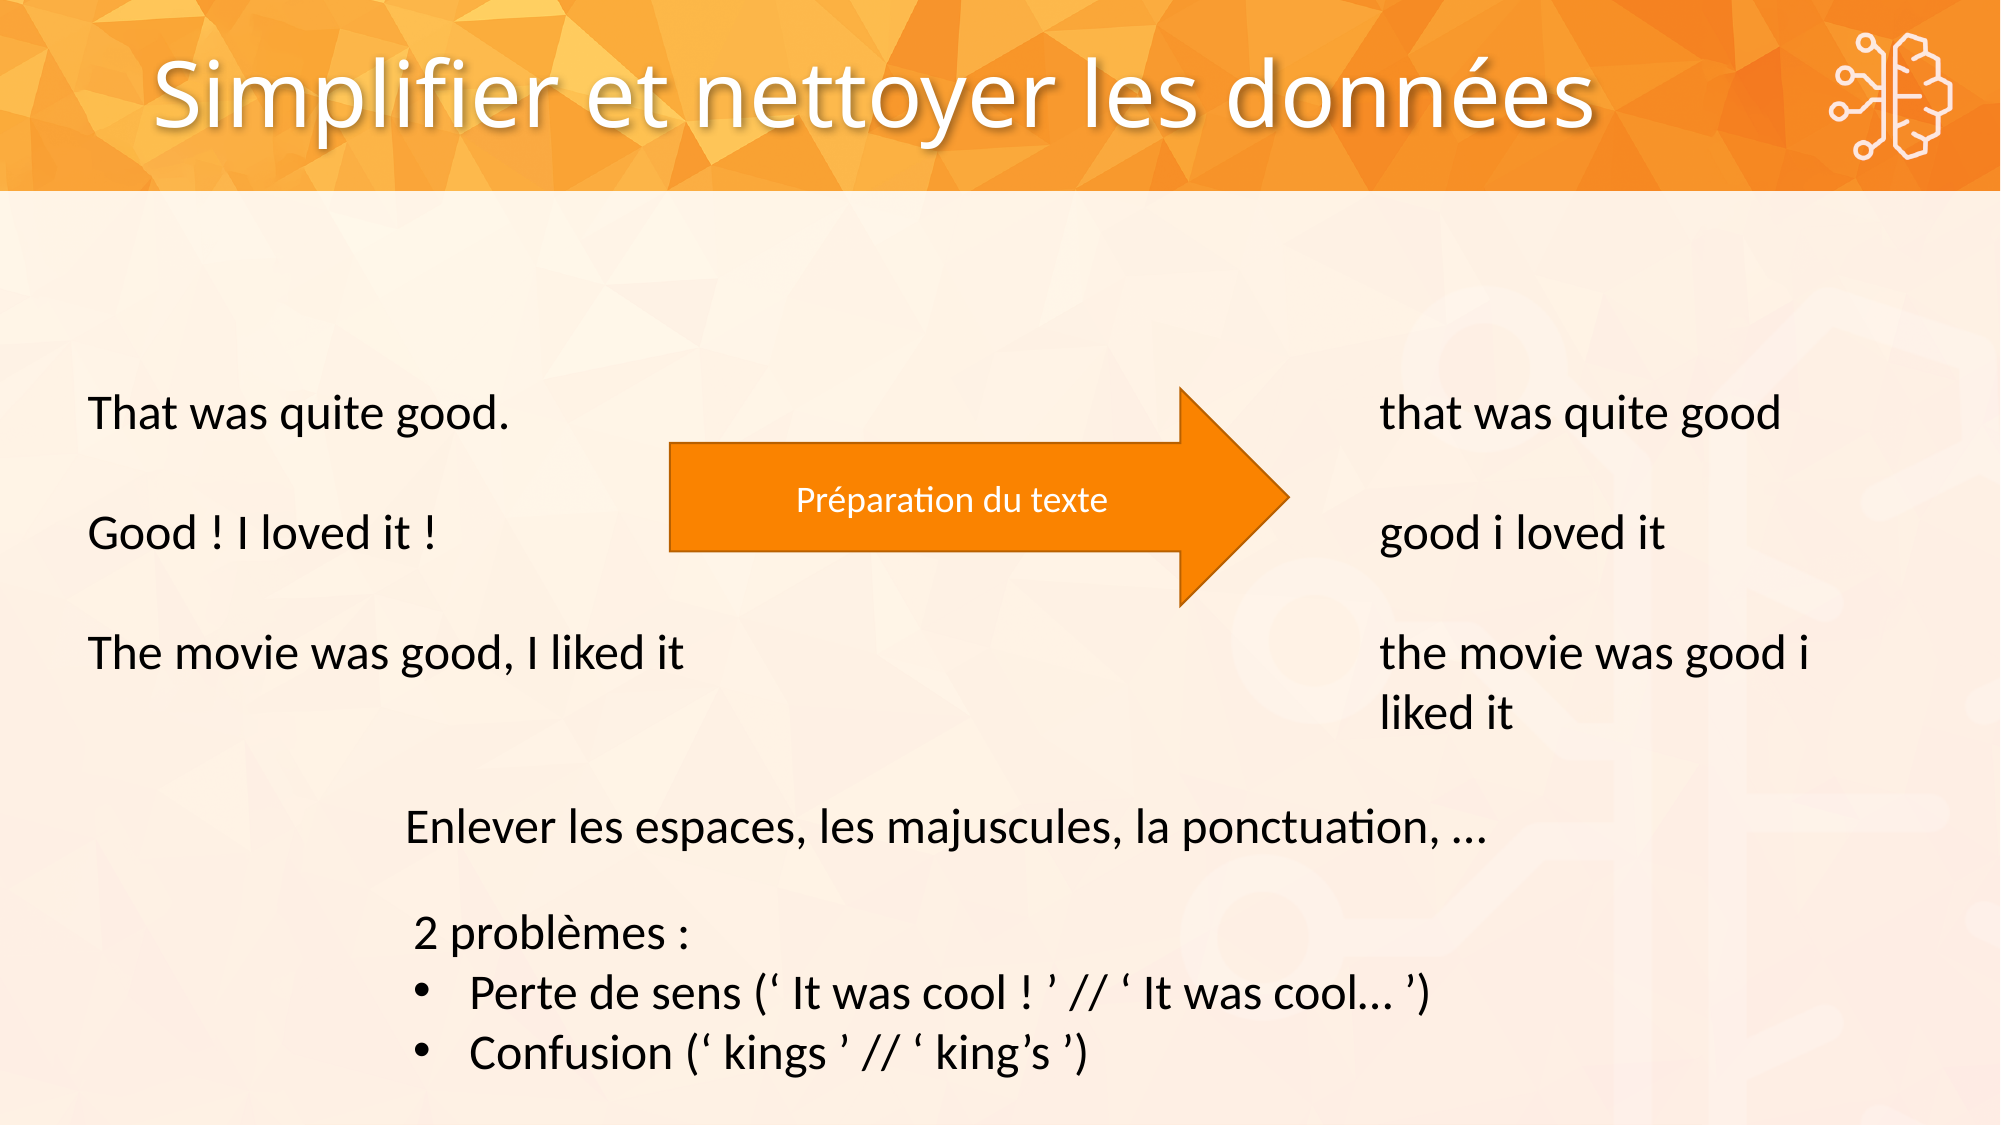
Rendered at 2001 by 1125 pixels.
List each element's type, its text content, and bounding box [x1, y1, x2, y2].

picture [0, 0, 2001, 1125]
text_box that was quite good good i loved it the movie was good i liked it [1364, 372, 1863, 748]
text_box 2 problèmes : Perte de sens (‘ It was cool ! ’ // ‘ It was cool… ’) Confusion (‘ kings ’ // ‘ king’s ’) [398, 892, 1561, 1087]
title Simplifier et nettoyer les données [137, 37, 1863, 158]
text_box That was quite good. Good ! I loved it ! The movie was good, I liked it [72, 372, 768, 688]
text_box Enlever les espaces, les majuscules, la ponctuation, … [390, 785, 1627, 921]
text_box Préparation du texte [668, 386, 1291, 609]
